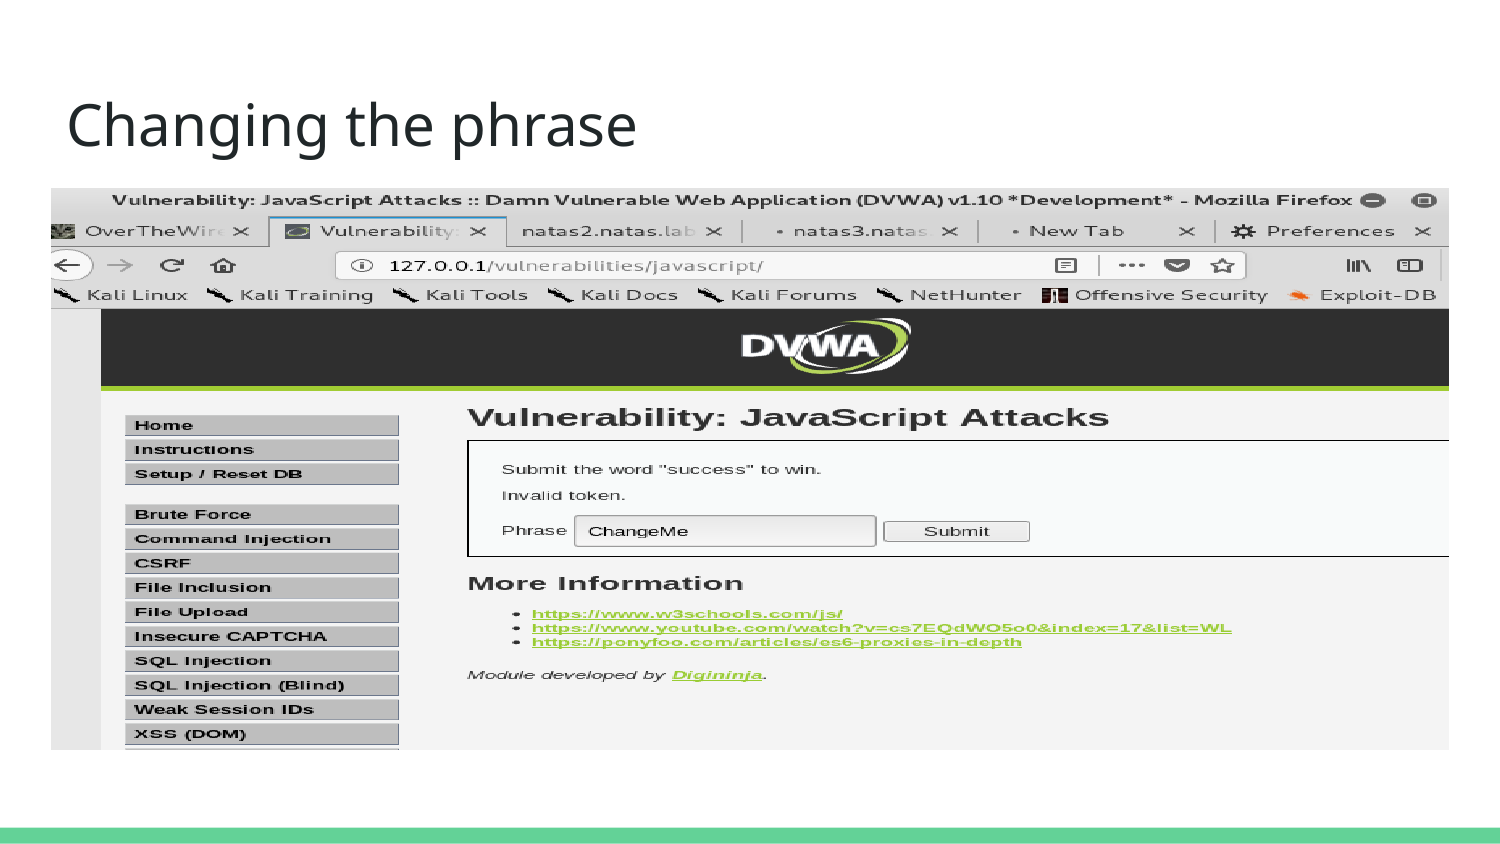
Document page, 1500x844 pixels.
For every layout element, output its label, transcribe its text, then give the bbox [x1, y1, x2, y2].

picture [50, 188, 1450, 750]
title Changing the phrase [51, 72, 1449, 167]
